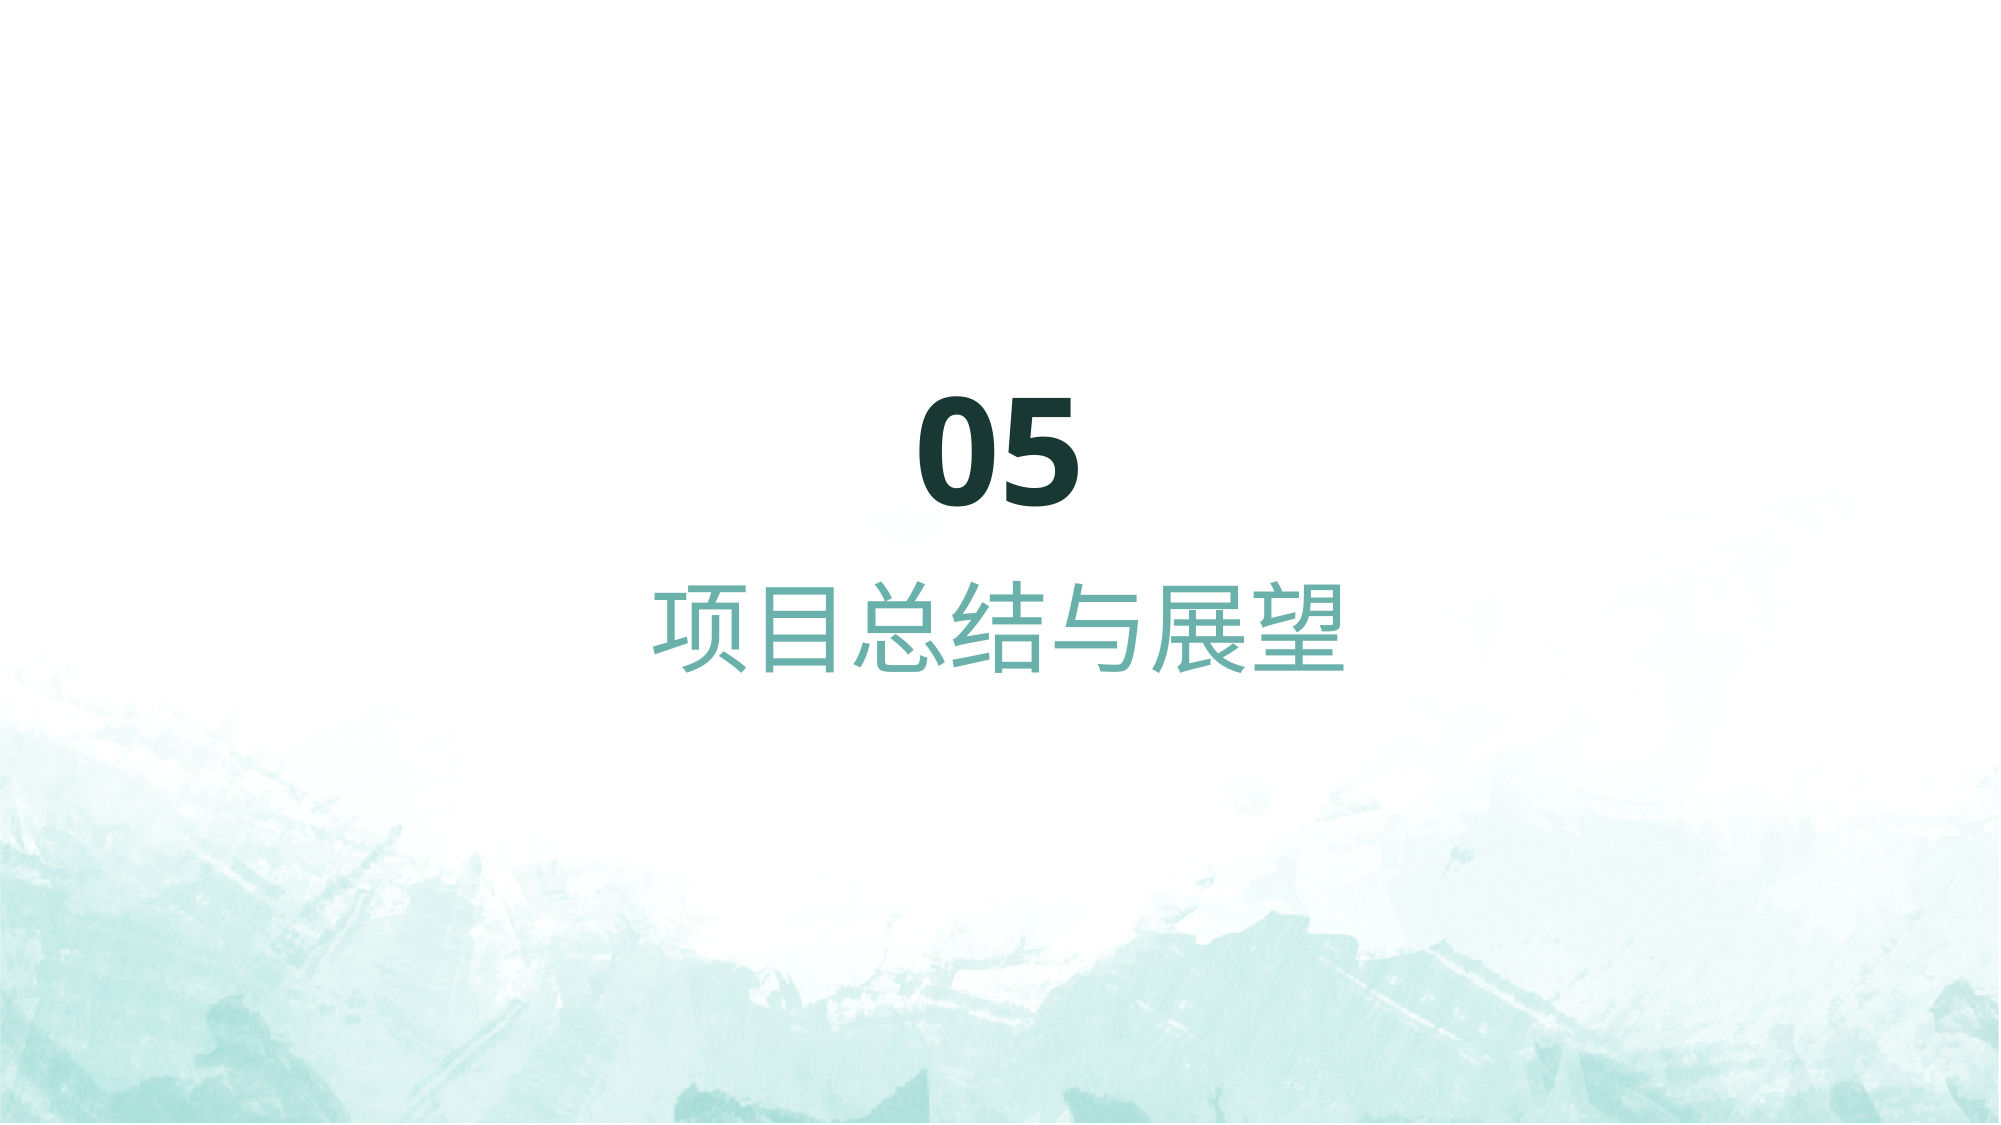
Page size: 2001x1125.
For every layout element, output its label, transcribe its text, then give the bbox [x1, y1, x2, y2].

title 项目总结与展望 [312, 579, 1688, 830]
picture [0, 442, 2000, 1123]
list 05 [874, 312, 1126, 563]
